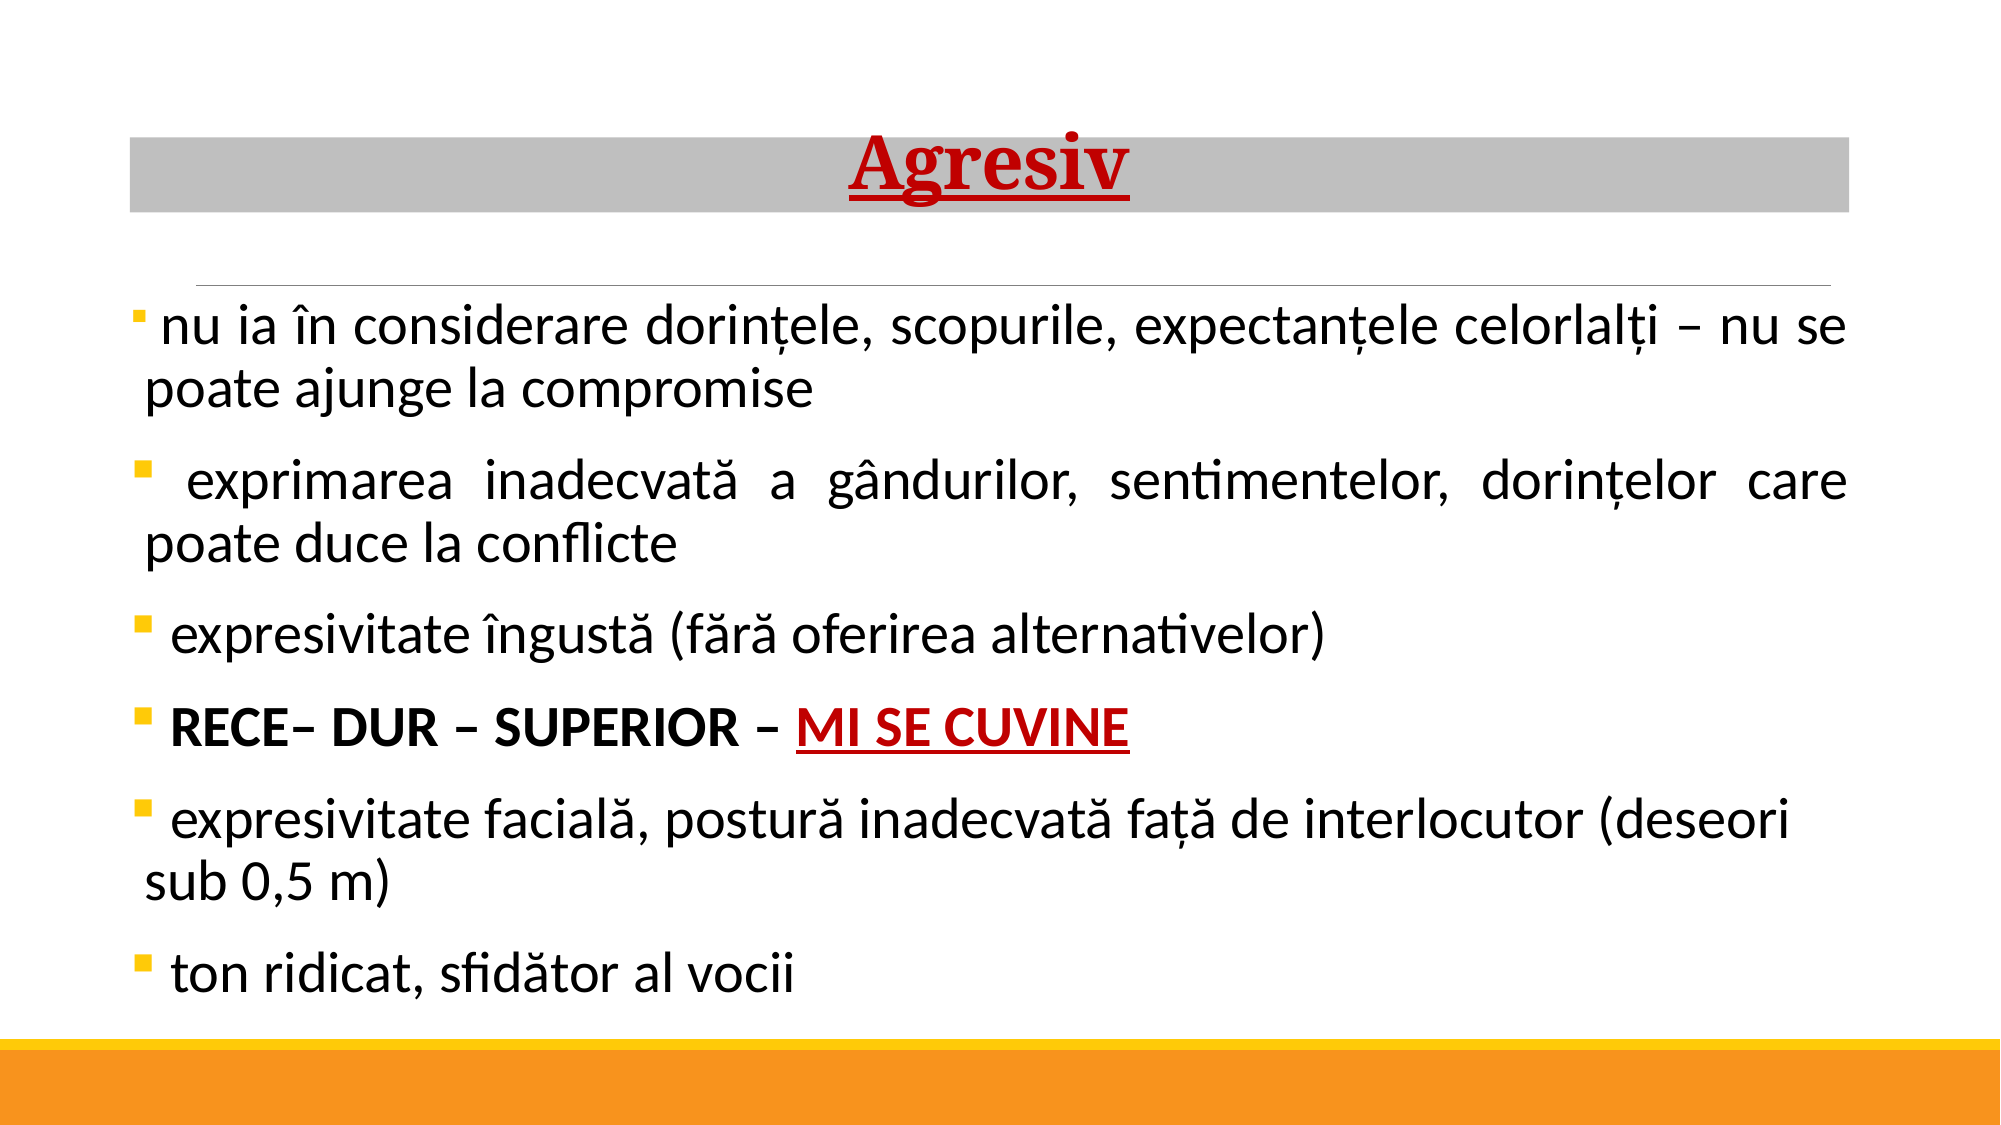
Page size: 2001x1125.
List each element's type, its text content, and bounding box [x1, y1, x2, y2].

title Agresiv [129, 137, 1850, 213]
list nu ia în considerare dorinţele, scopurile, expectanţele celorlalţi – nu se poate ajunge la compromise exprimarea inadecvată a gândurilor, sentimentelor, dorinţelor care poate duce la conflicte expresivitate îngustă (fără oferirea alternativelor) RECE– DUR – SUPERIOR – MI SE CUVINE expresivitate facială, postură inadecvată faţă de interlocutor (deseori sub 0,5 m) ton ridicat, sfidător al vocii [129, 286, 1850, 1035]
